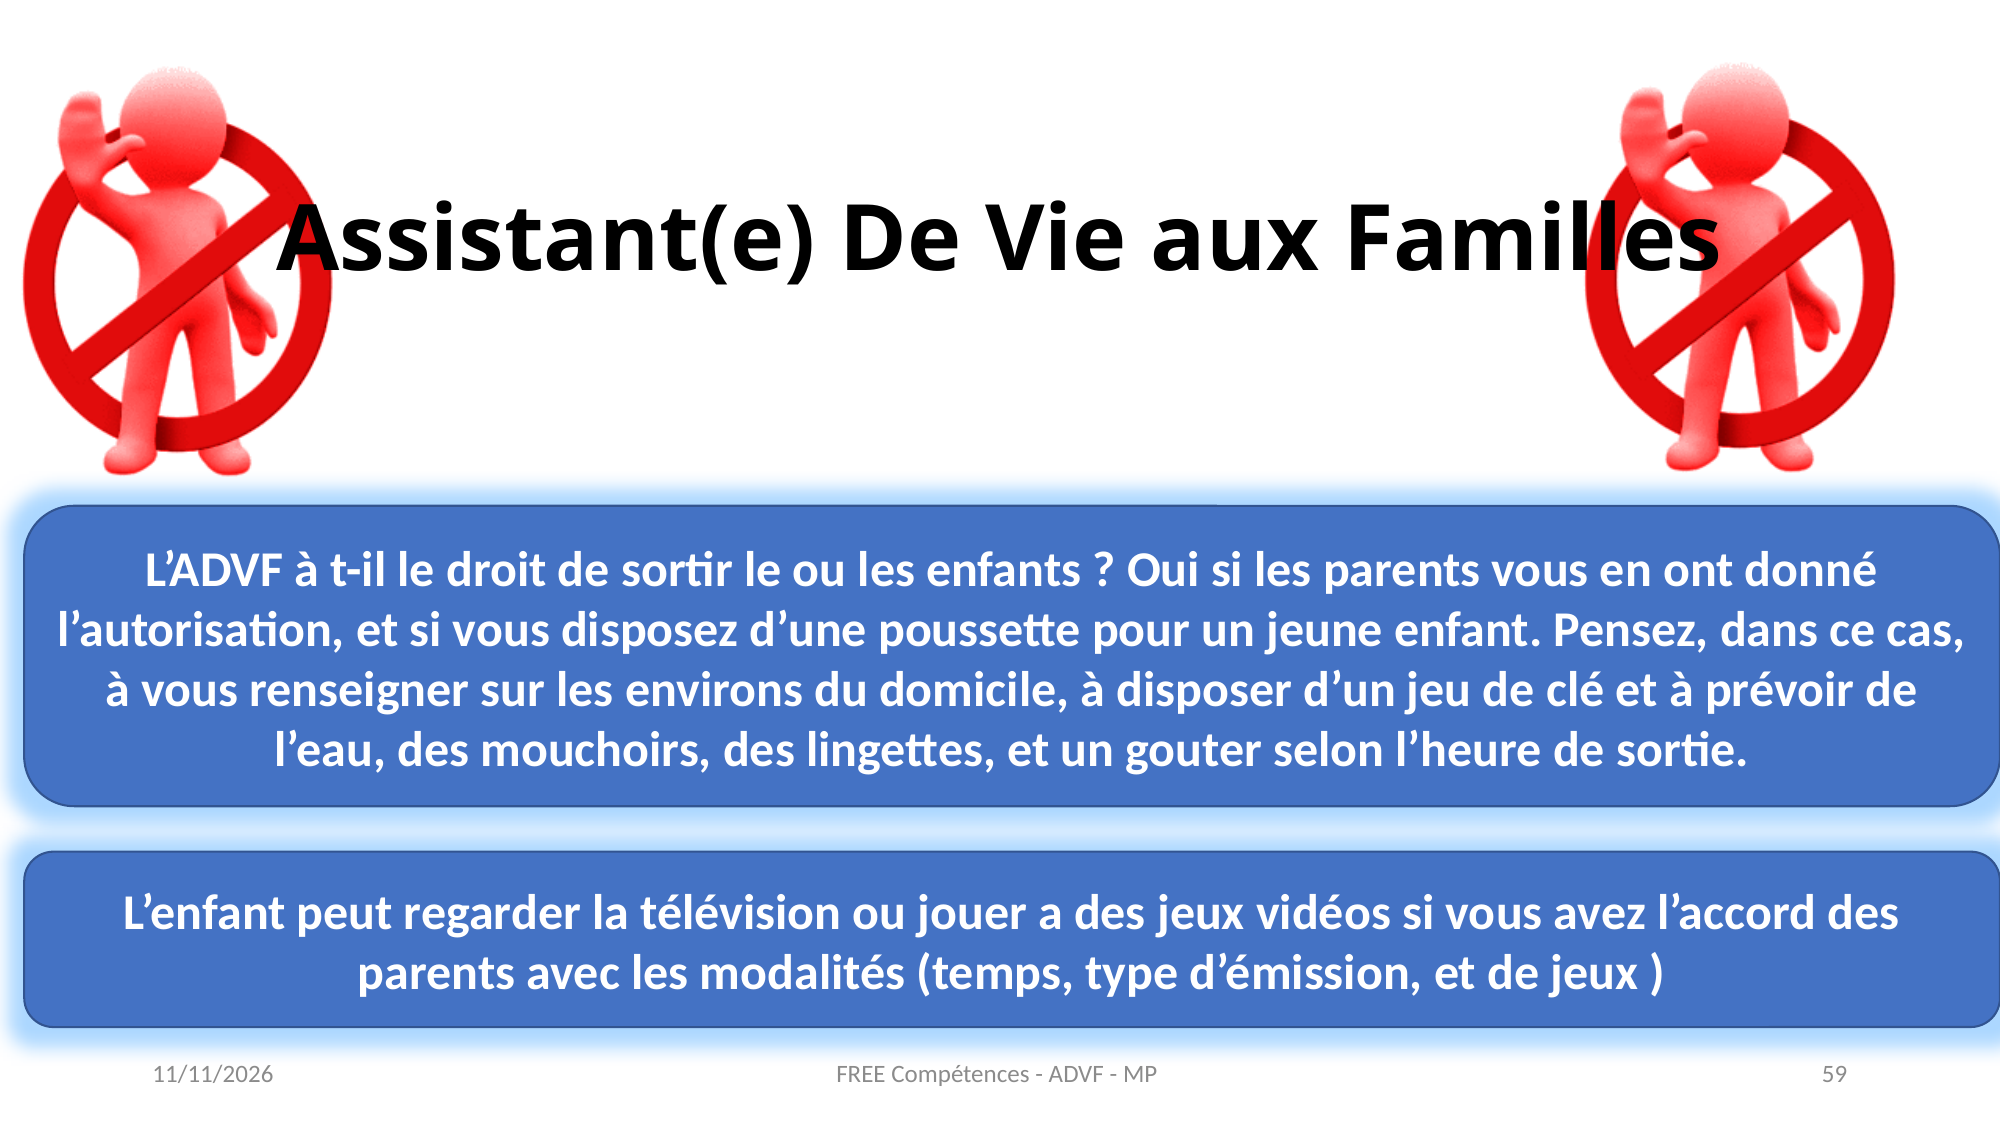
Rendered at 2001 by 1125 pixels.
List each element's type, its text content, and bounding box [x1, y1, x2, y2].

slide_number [137, 1061, 588, 1103]
text_box Assistant(e) De Vie aux Familles [375, 184, 1562, 369]
footer FREE Compétences - ADVF - MP [590, 1061, 1410, 1103]
text_box L’enfant peut regarder la télévision ou jouer a des jeux vidéos si vous avez l’accord des parents avec les modalités (temps, type d’émission, et de jeux ) [23, 850, 2000, 1029]
picture [1562, 22, 1938, 523]
picture [0, 26, 375, 527]
slide_number 59 [1412, 1061, 1863, 1103]
text_box L’ADVF à t-il le droit de sortir le ou les enfants ? Oui si les parents vous en ont donné l’autorisation, et si vous disposez d’une poussette pour un jeune enfant. Pensez, dans ce cas, à vous renseigner sur les environs du domicile, à disposer d’un jeu de clé et à prévoir de l’eau, des mouchoirs, des lingettes, et un gouter selon l’heure de sortie. [23, 504, 2000, 808]
